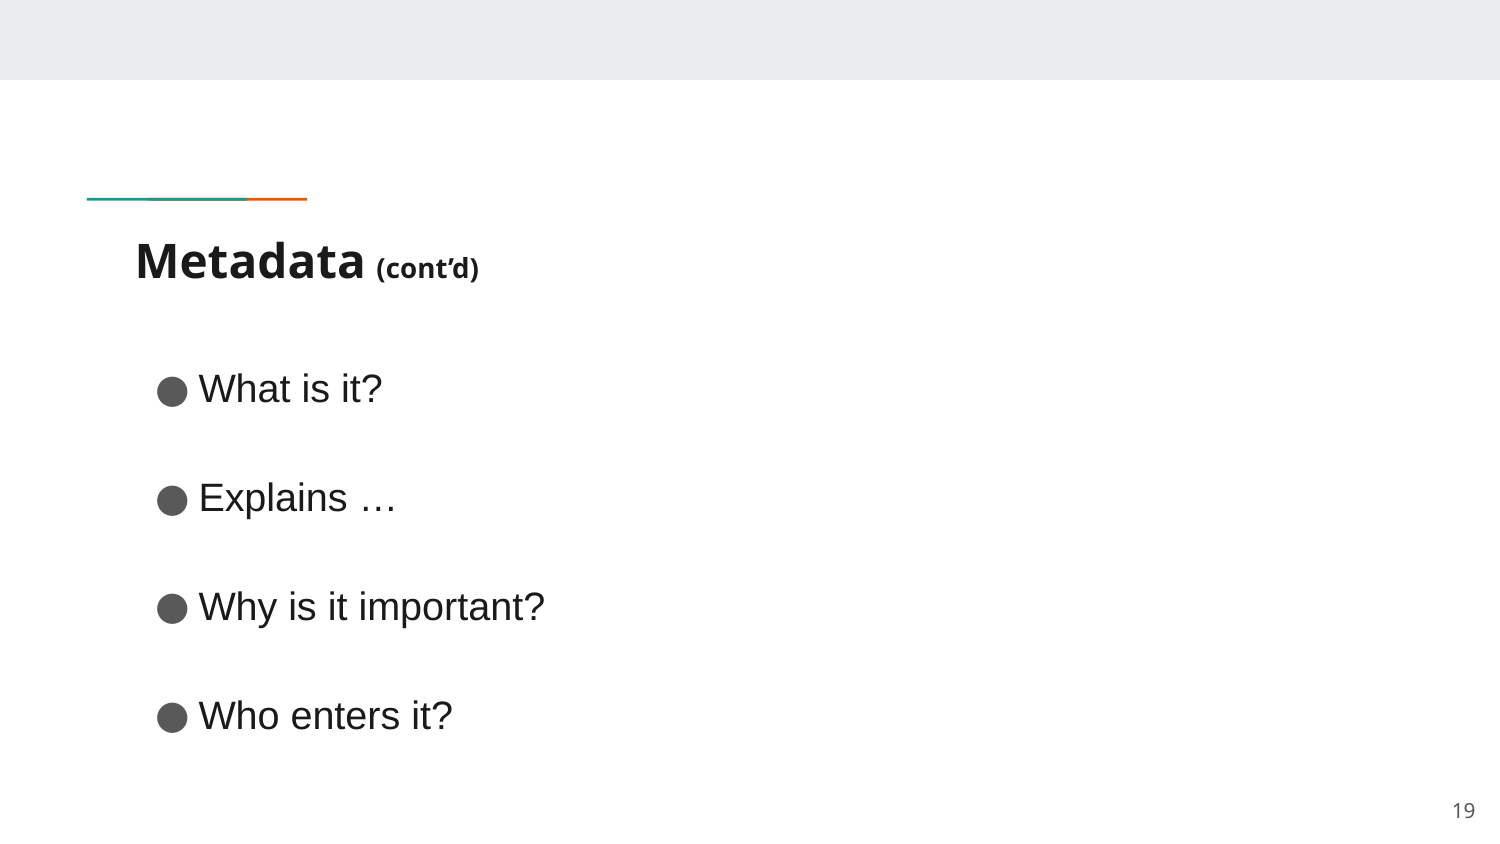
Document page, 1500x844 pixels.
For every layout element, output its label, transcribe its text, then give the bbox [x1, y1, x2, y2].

list What is it? Explains … Why is it important? Who enters it? [119, 341, 1381, 755]
title Metadata (cont’d) [119, 216, 1381, 305]
slide_number 19 [1400, 779, 1491, 844]
